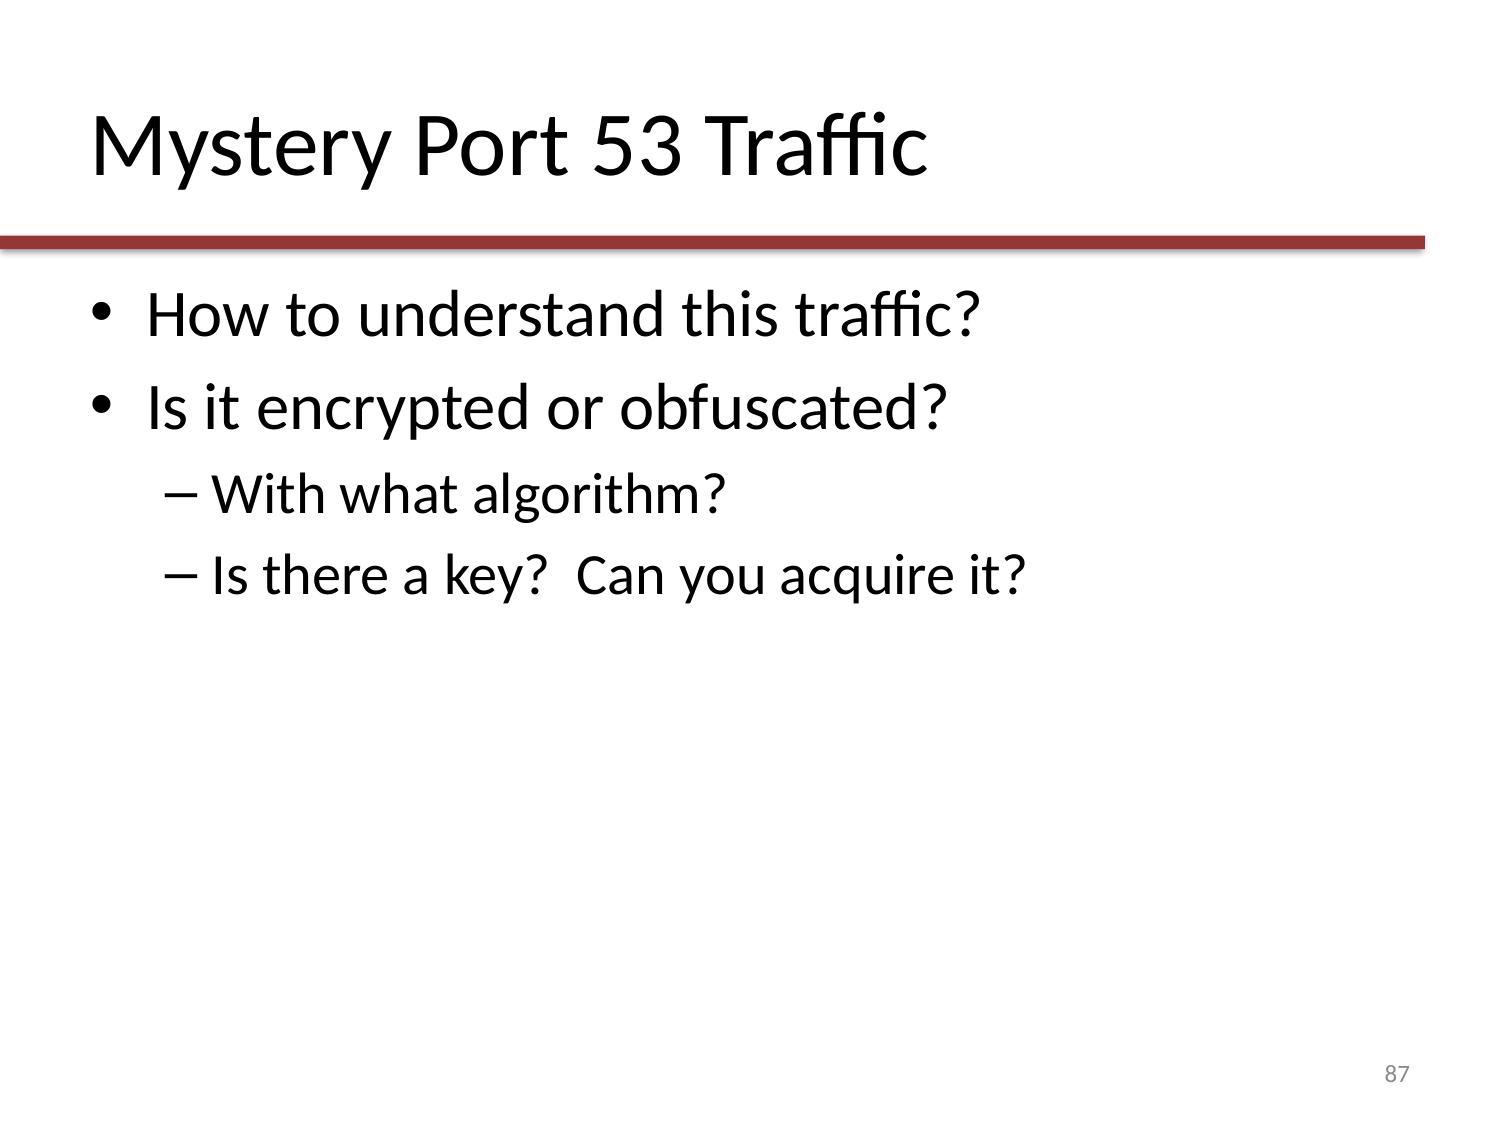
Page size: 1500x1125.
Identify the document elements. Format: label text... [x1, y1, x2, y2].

text_box Mystery Port 53 Traffic [75, 45, 1425, 233]
text_box <number> [1074, 1042, 1425, 1103]
text_box How to understand this traffic? Is it encrypted or obfuscated? With what algorithm? Is there a key? Can you acquire it? [75, 262, 1425, 1005]
